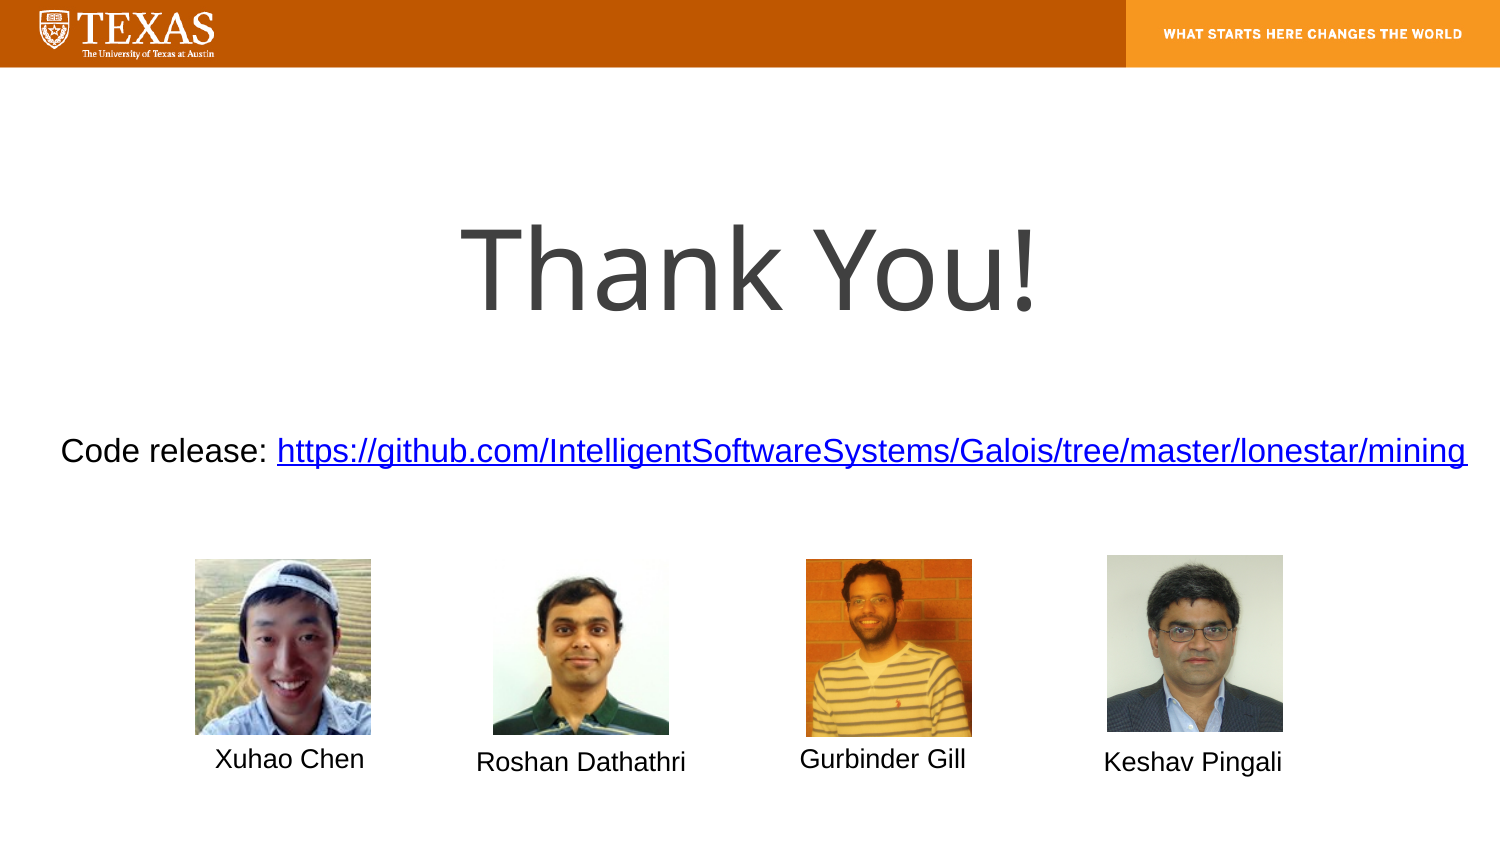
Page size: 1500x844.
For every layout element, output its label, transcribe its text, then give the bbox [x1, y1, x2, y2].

text_box Xuhao Chen [200, 734, 380, 782]
title Thank You! [75, 71, 1425, 421]
text_box Roshan Dathathri [461, 736, 702, 784]
text_box Keshav Pingali [1088, 736, 1298, 784]
text_box Code release: https://github.com/IntelligentSoftwareSystems/Galois/tree/master/lonestar/mining [45, 421, 1492, 477]
text_box Gurbinder Gill [784, 734, 981, 782]
picture [0, 0, 1500, 844]
